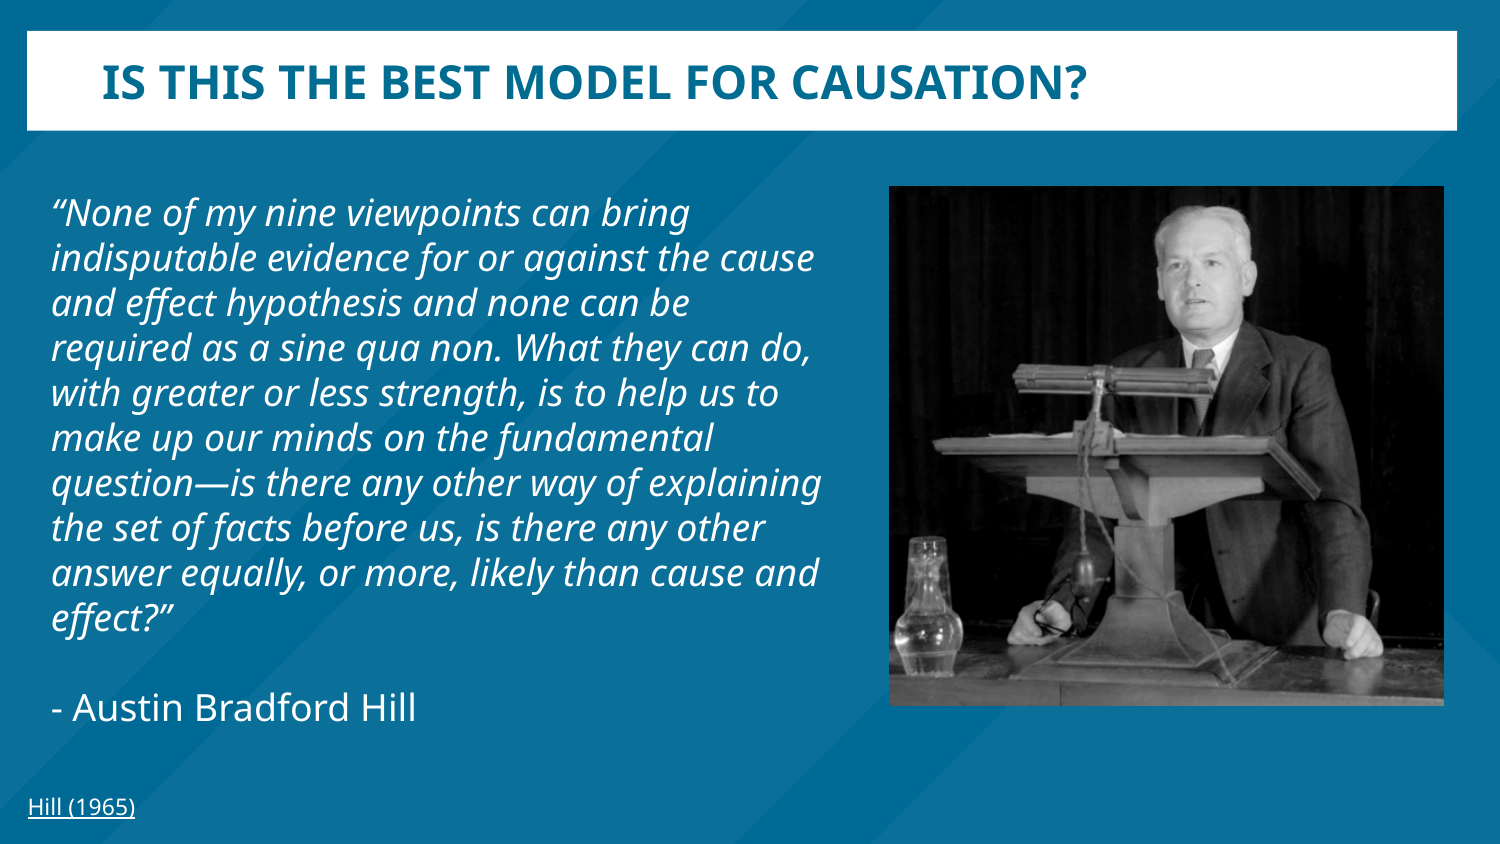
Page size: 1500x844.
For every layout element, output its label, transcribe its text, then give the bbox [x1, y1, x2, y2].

text_box “None of my nine viewpoints can bring indisputable evidence for or against the cause and effect hypothesis and none can be required as a sine qua non. What they can do, with greater or less strength, is to help us to make up our minds on the fundamental question—is there any other way of explaining the set of facts before us, is there any other answer equally, or more, likely than cause and effect?” - Austin Bradford Hill [36, 181, 847, 737]
title Is this the best model for causation? [27, 30, 1458, 131]
picture [890, 187, 1443, 705]
text_box Hill (1965) [12, 784, 151, 831]
